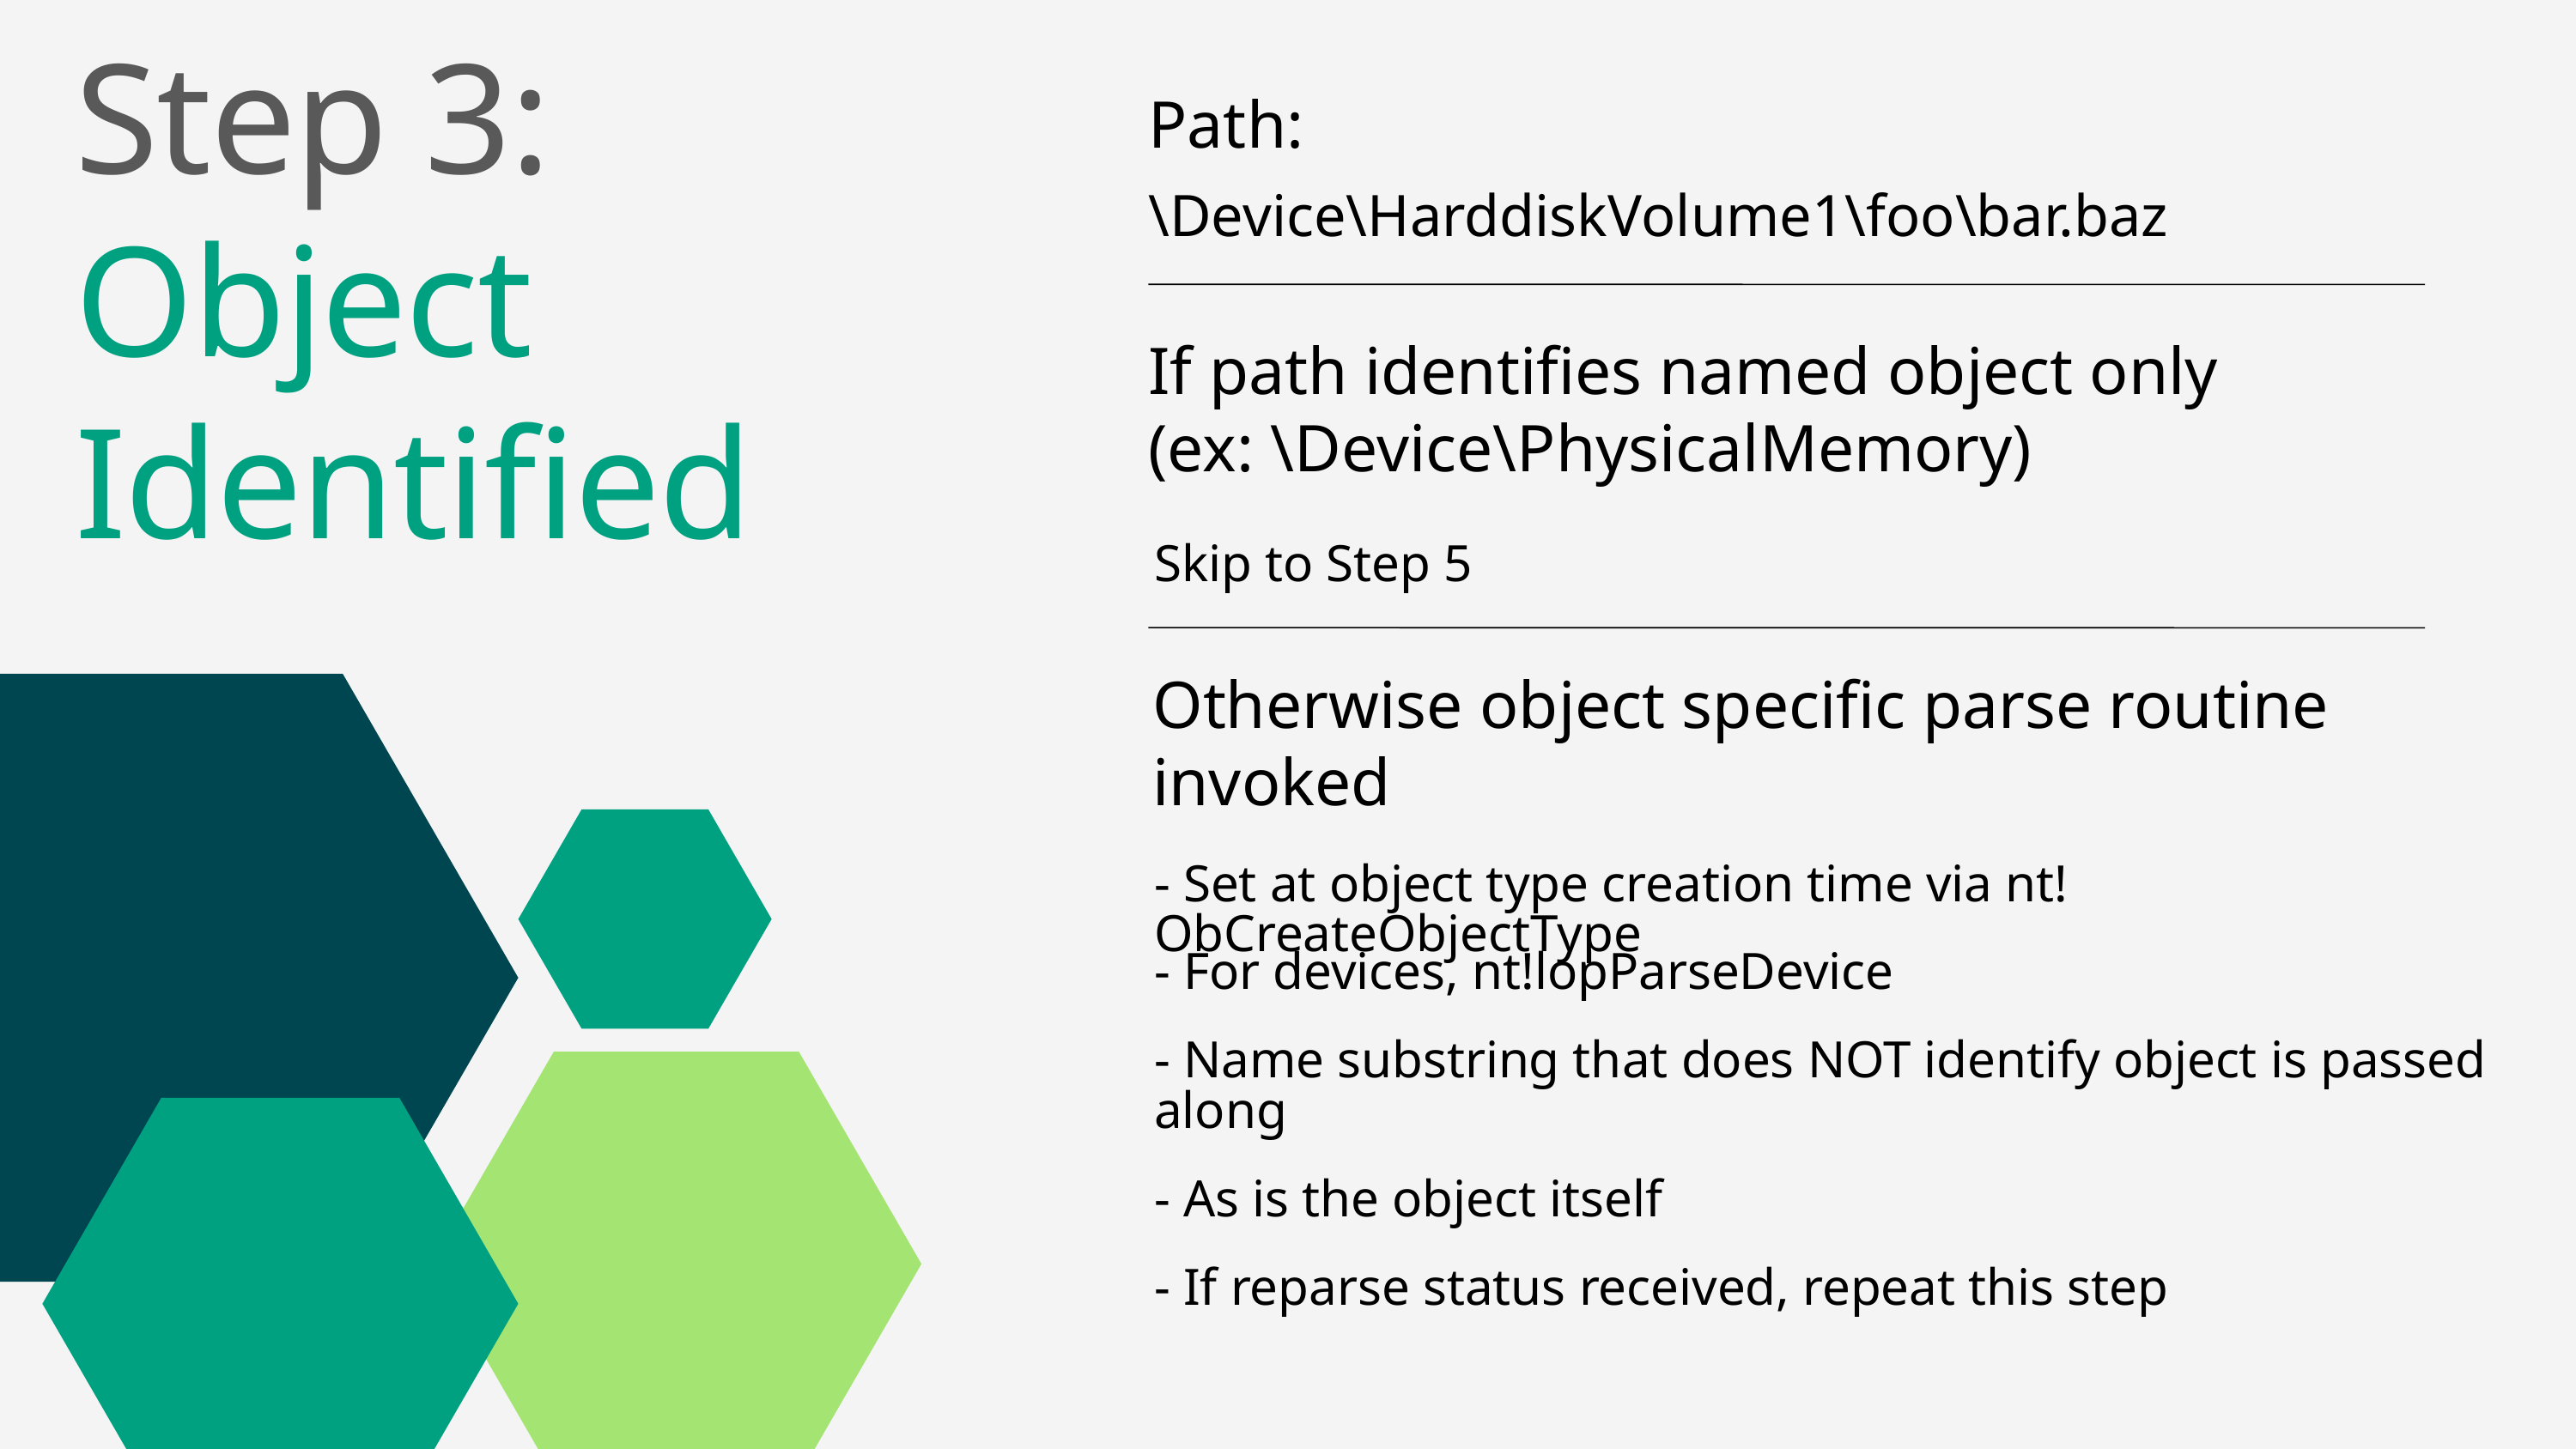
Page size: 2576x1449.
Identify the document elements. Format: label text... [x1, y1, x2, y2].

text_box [430, 1051, 922, 1449]
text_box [0, 673, 519, 1282]
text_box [1148, 82, 2426, 252]
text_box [42, 1097, 519, 1449]
text_box Step 3: Object Identified [75, 21, 1047, 570]
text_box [1148, 330, 2507, 1317]
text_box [518, 809, 772, 1029]
